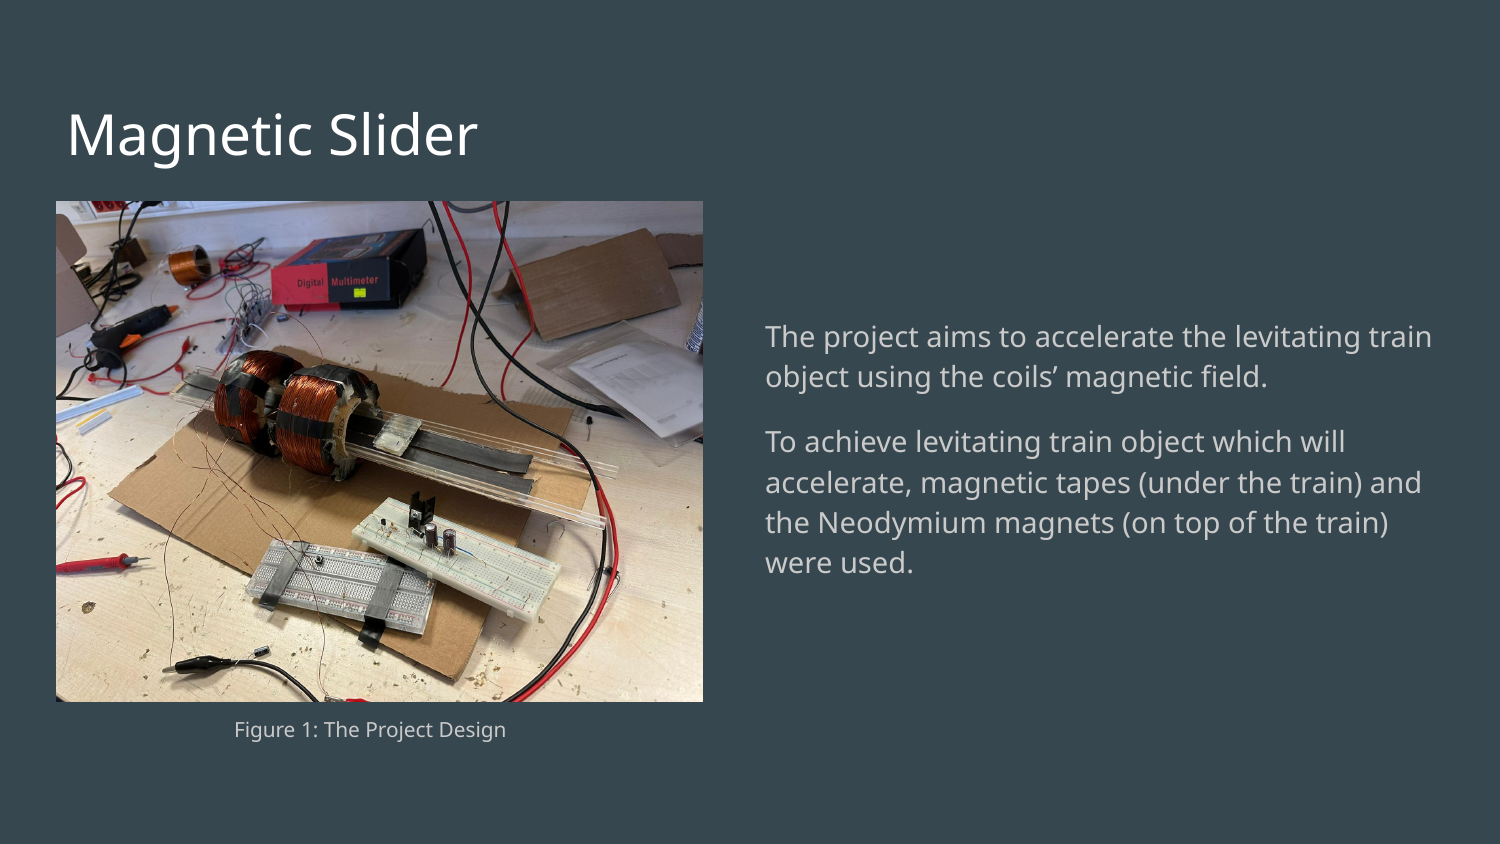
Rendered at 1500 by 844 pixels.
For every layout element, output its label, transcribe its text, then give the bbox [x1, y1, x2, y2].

picture [55, 201, 703, 702]
list The project aims to accelerate the levitating train object using the coils’ magnetic field. To achieve levitating train object which will accelerate, magnetic tapes (under the train) and the Neodymium magnets (on top of the train) were used. [750, 297, 1449, 844]
title Magnetic Slider [51, 83, 1449, 178]
text_box Figure 1: The Project Design [76, 711, 683, 750]
